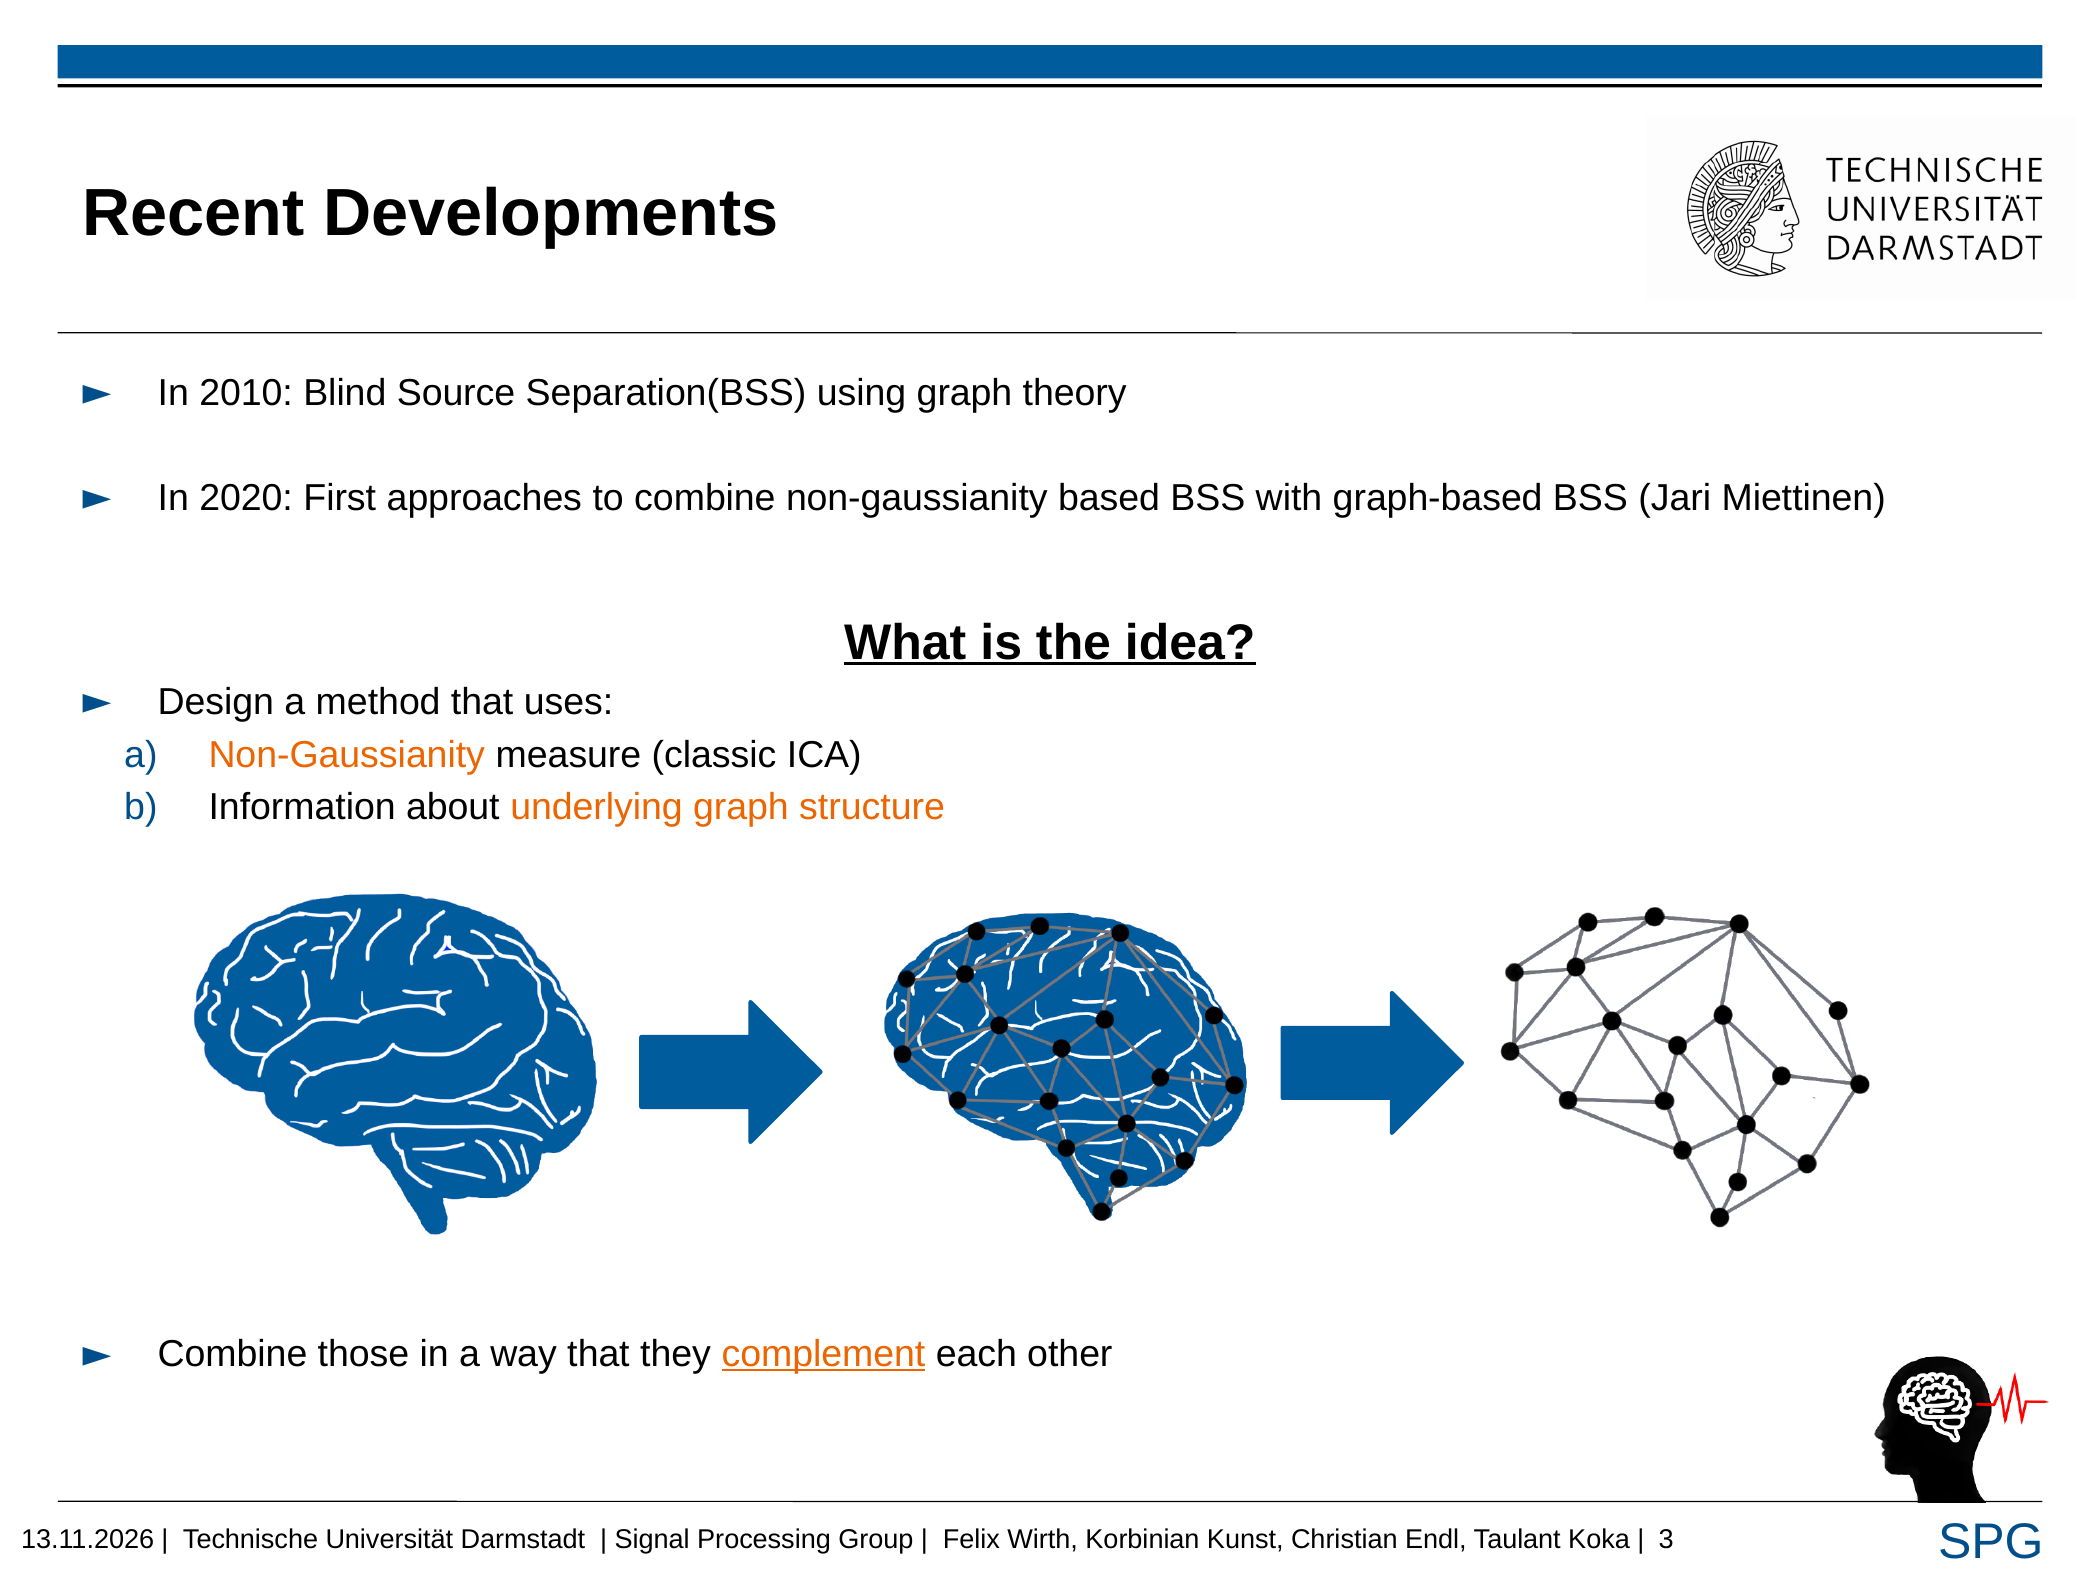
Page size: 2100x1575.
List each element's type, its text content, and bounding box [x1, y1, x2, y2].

picture [1662, 117, 2077, 300]
text_box [639, 1000, 823, 1144]
picture [1323, 787, 2091, 1503]
list In 2010: Blind Source Separation(BSS) using graph theory In 2020: First approaches to combine non-gaussianity based BSS with graph-based BSS (Jari Miettinen) What is the idea? Design a method that uses: Non-Gaussianity measure (classic ICA) Information about underlying graph structure Combine those in a way that they complement each other [82, 367, 2018, 1449]
picture [188, 891, 599, 1239]
title Recent Developments [82, 112, 1662, 306]
picture [878, 907, 1255, 1227]
text_box [1280, 1025, 1318, 1100]
